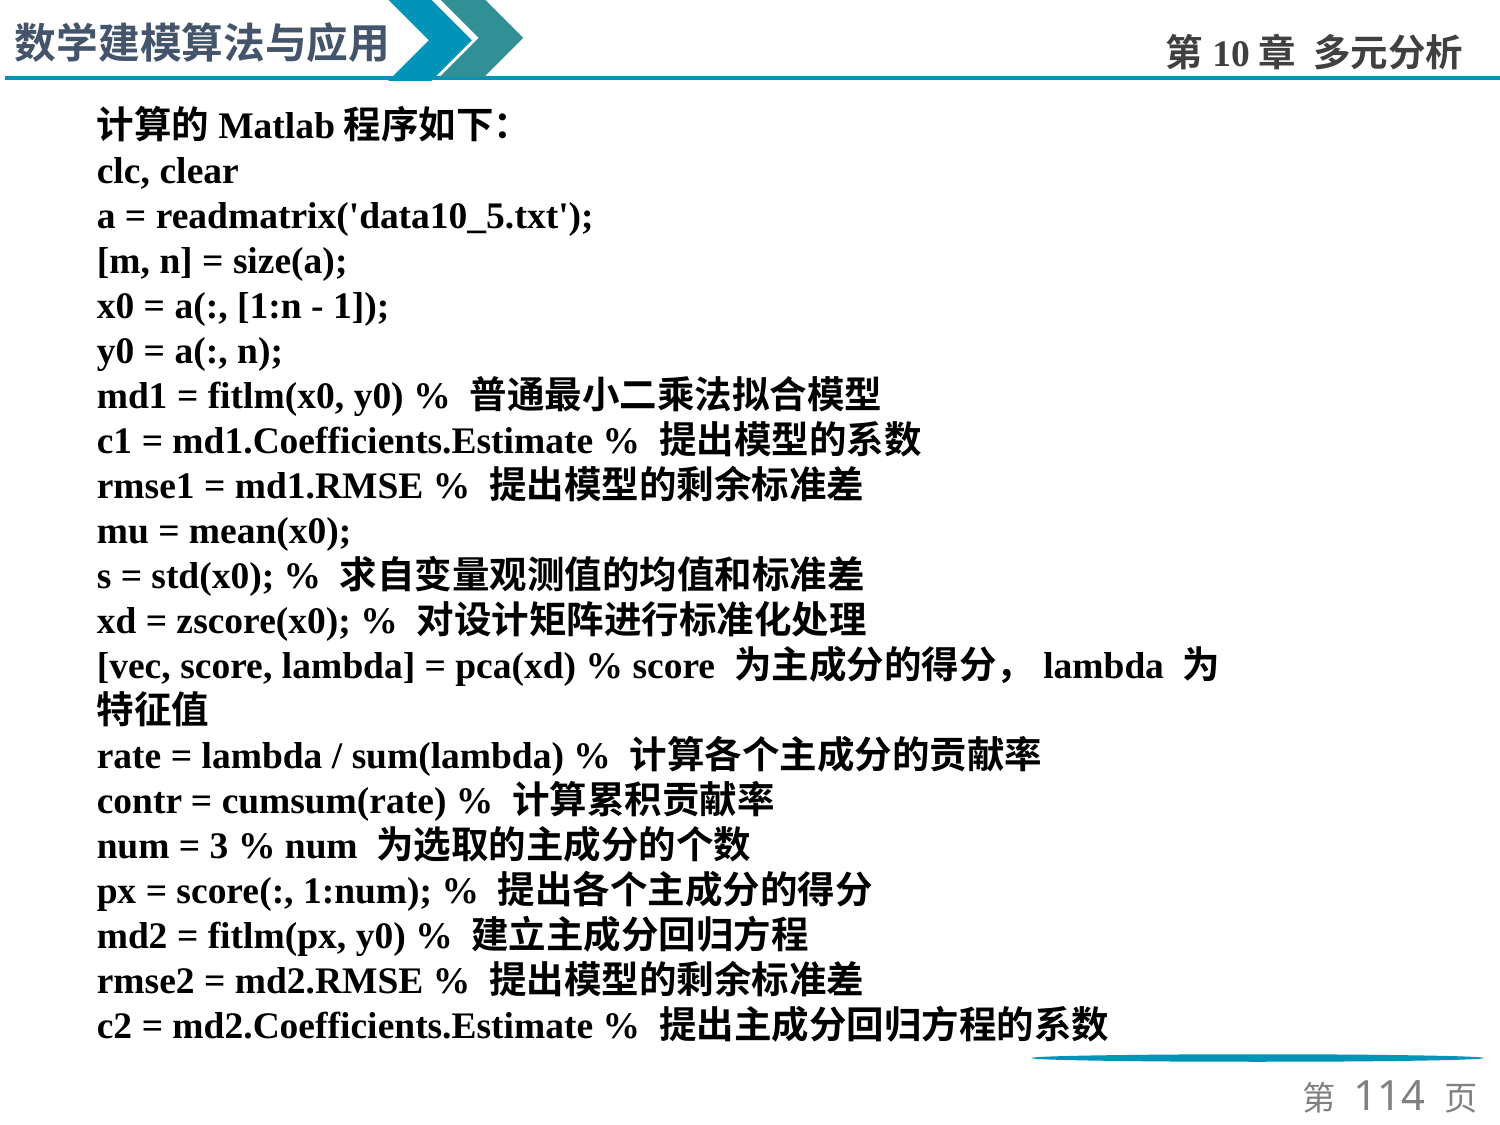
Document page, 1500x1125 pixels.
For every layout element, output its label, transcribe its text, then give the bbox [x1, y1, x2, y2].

text_box 计算的Matlab程序如下： clc, clear a = readmatrix('data10_5.txt'); [m, n] = size(a); x0 = a(:, [1:n - 1]); y0 = a(:, n); md1 = fitlm(x0, y0) % 普通最小二乘法拟合模型 c1 = md1.Coefficients.Estimate % 提出模型的系数 rmse1 = md1.RMSE % 提出模型的剩余标准差 mu = mean(x0); s = std(x0); % 求自变量观测值的均值和标准差 xd = zscore(x0); % 对设计矩阵进行标准化处理 [vec, score, lambda] = pca(xd) % score 为主成分的得分，lambda 为特征值 rate = lambda / sum(lambda) % 计算各个主成分的贡献率 contr = cumsum(rate) % 计算累积贡献率 num = 3 % num 为选取的主成分的个数 px = score(:, 1:num); % 提出各个主成分的得分 md2 = fitlm(px, y0) % 建立主成分回归方程 rmse2 = md2.RMSE % 提出模型的剩余标准差 c2 = md2.Coefficients.Estimate % 提出主成分回归方程的系数 [82, 94, 1236, 1054]
